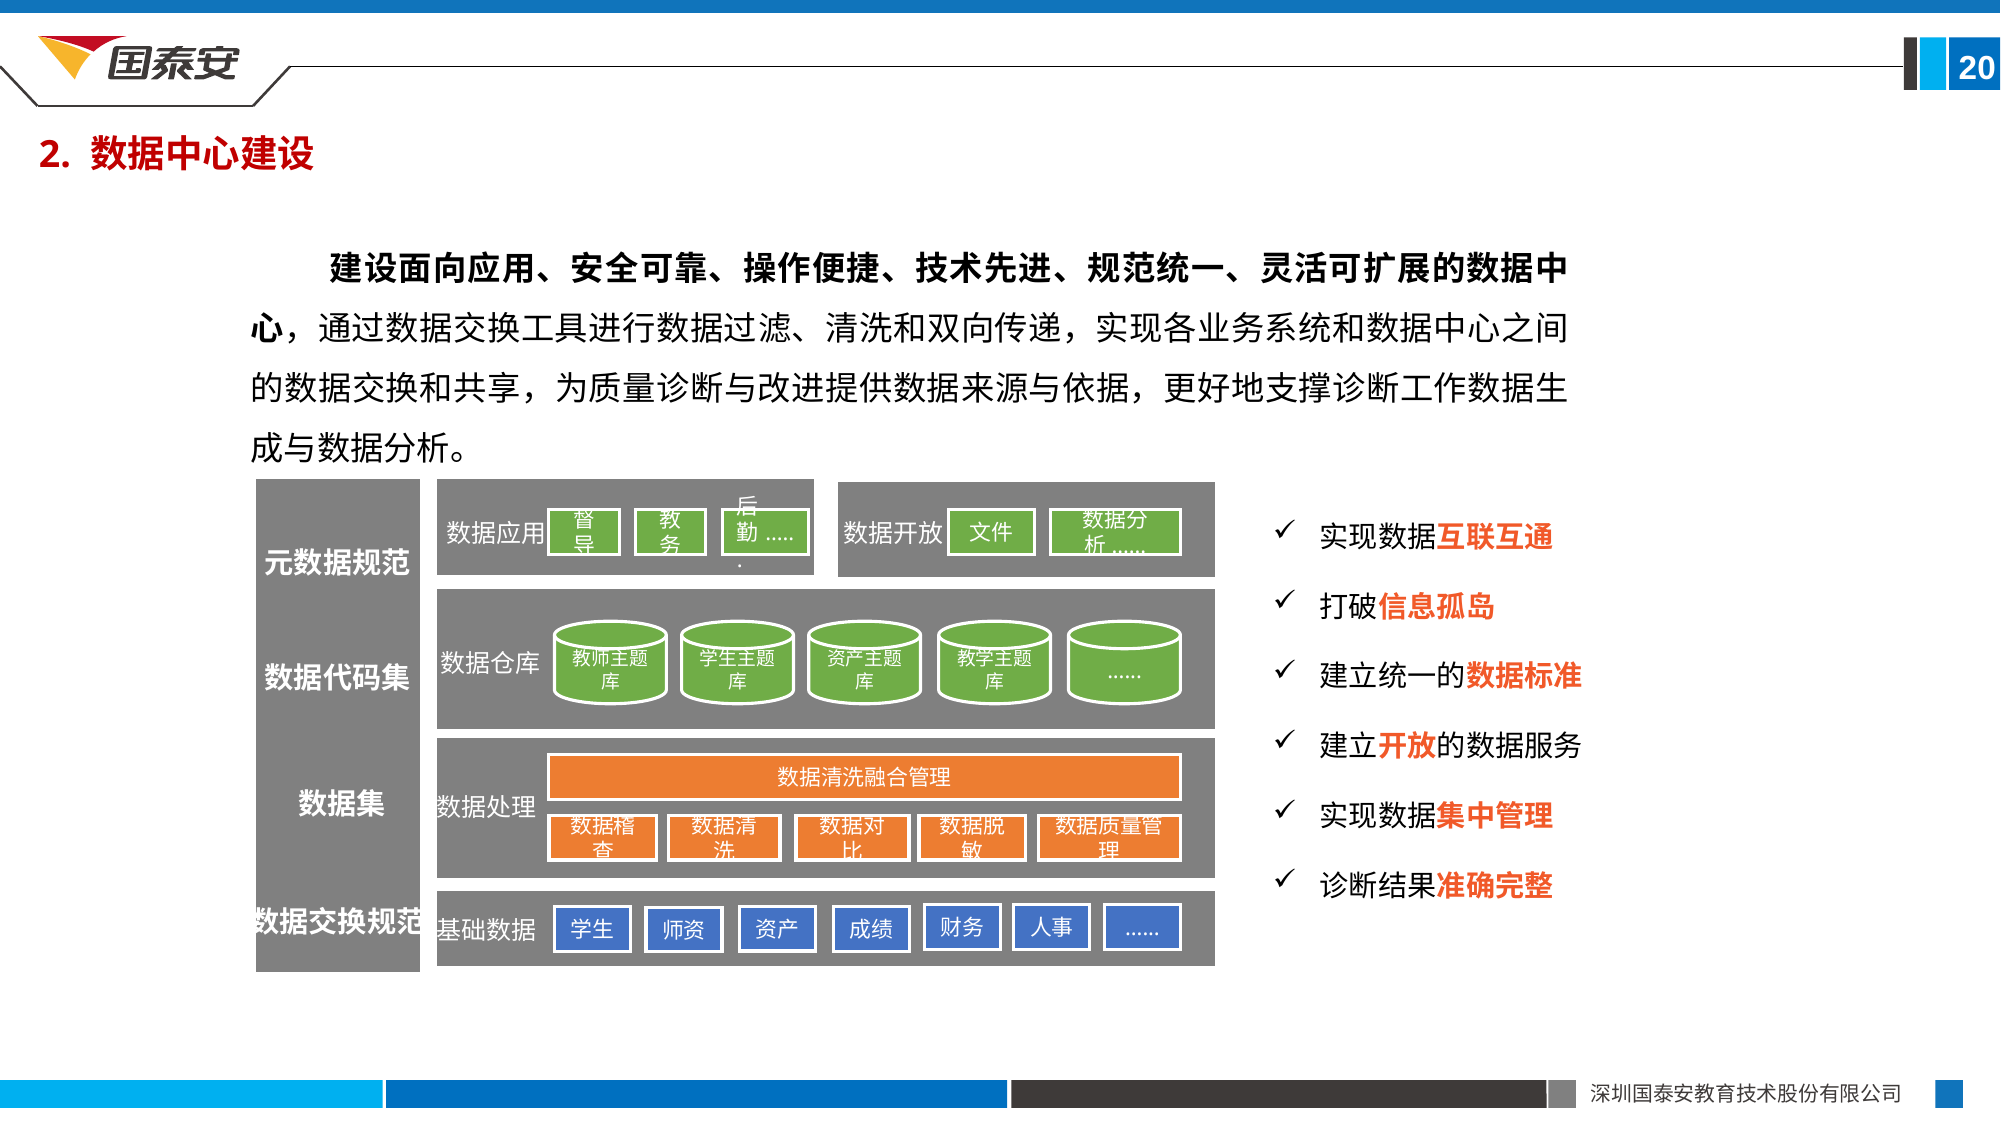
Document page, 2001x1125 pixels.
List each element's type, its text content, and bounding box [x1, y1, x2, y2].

text_box 建设面向应用、安全可靠、操作便捷、技术先进、规范统一、灵活可扩展的数据中心，通过数据交换工具进行数据过滤、清洗和双向传递，实现各业务系统和数据中心之间的数据交换和共享，为质量诊断与改进提供数据来源与依据，更好地支撑诊断工作数据生成与数据分析。 [235, 220, 1584, 475]
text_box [0, 66, 290, 106]
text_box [254, 475, 1613, 974]
text_box 2. 数据中心建设 [0, 99, 379, 182]
text_box 20 [1944, 38, 2000, 94]
